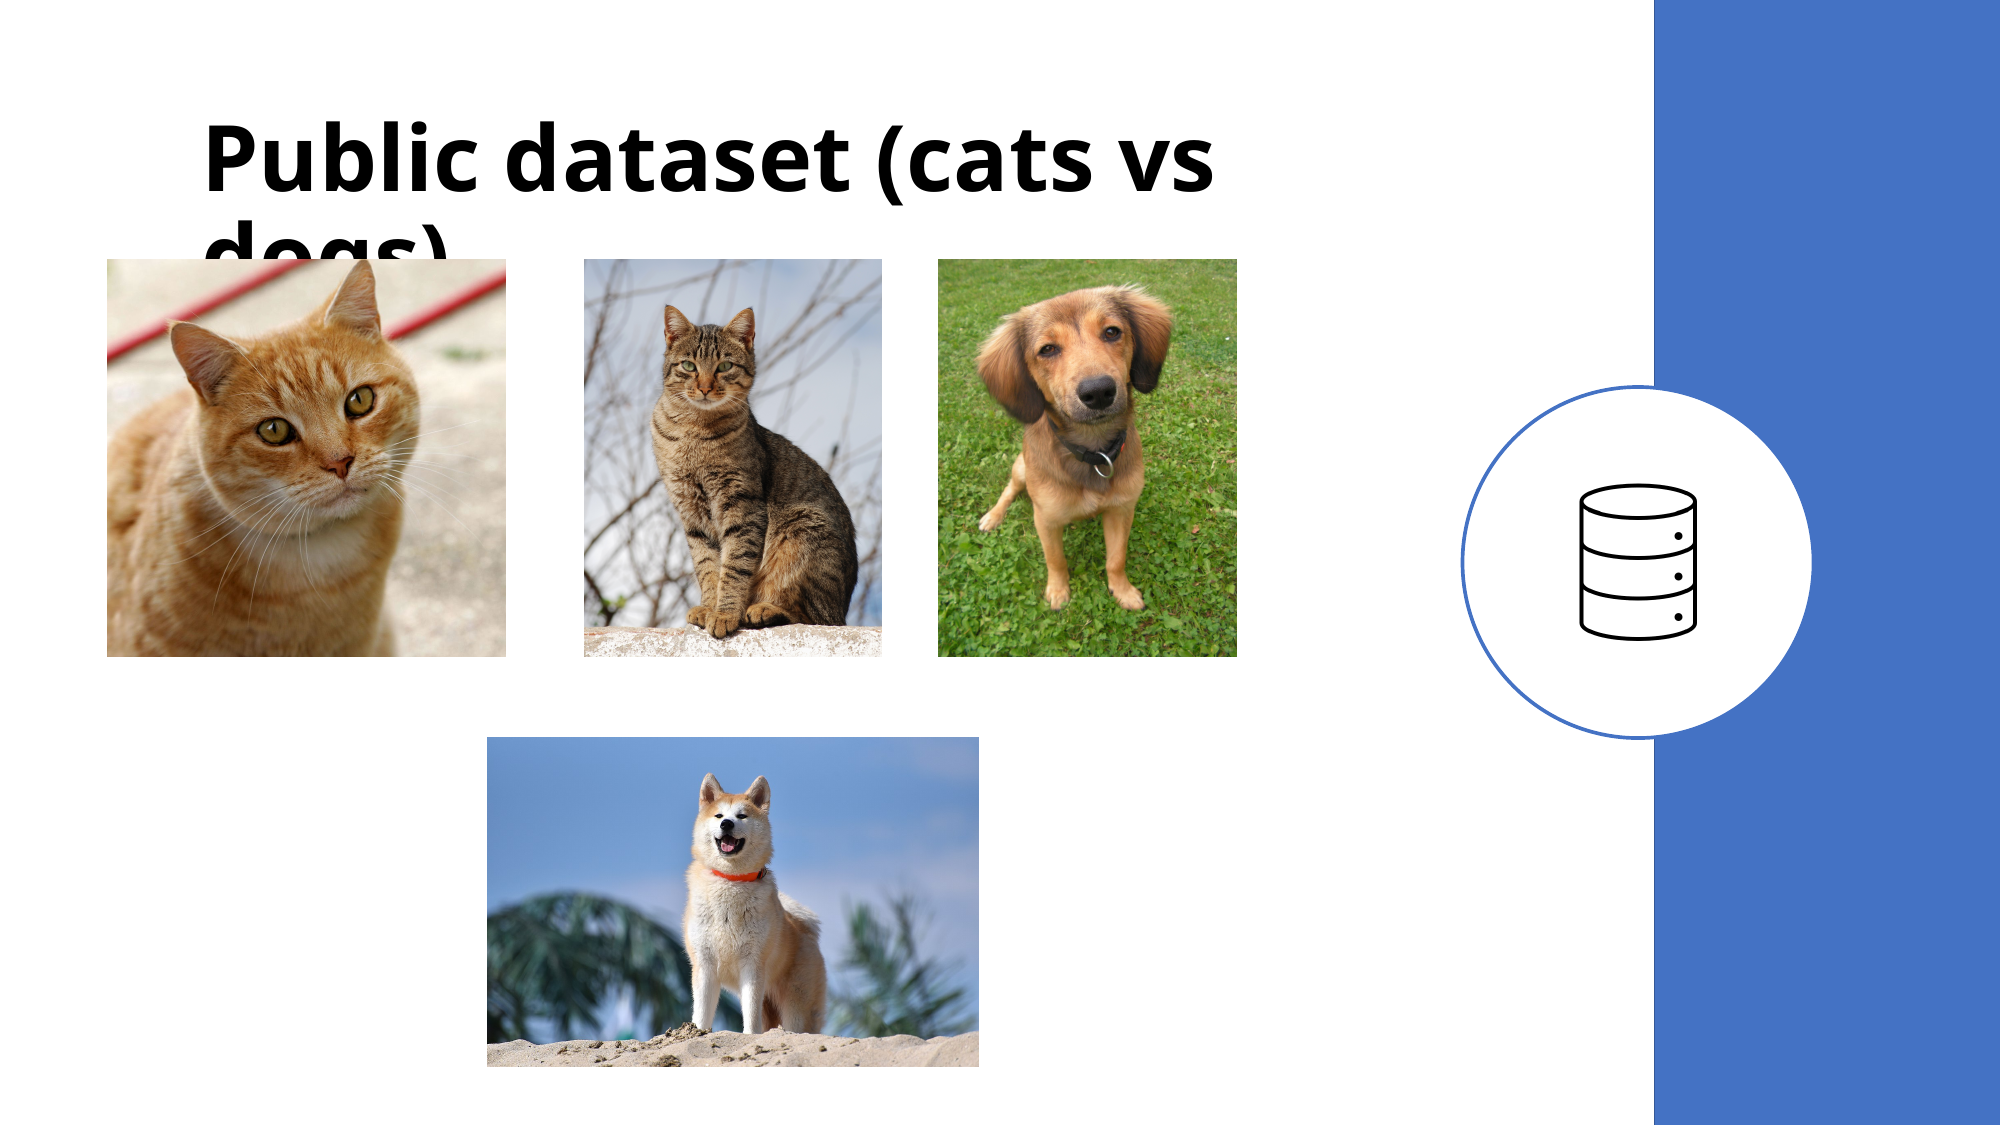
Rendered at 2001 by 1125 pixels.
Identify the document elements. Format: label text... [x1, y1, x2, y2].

picture [486, 737, 979, 1067]
text_box [1654, 0, 2000, 1125]
picture [107, 259, 506, 657]
text_box [1461, 385, 1815, 740]
picture [1541, 463, 1735, 657]
picture [584, 259, 882, 657]
text_box Public dataset (cats vs dogs) [186, 102, 1413, 321]
picture [938, 259, 1237, 657]
